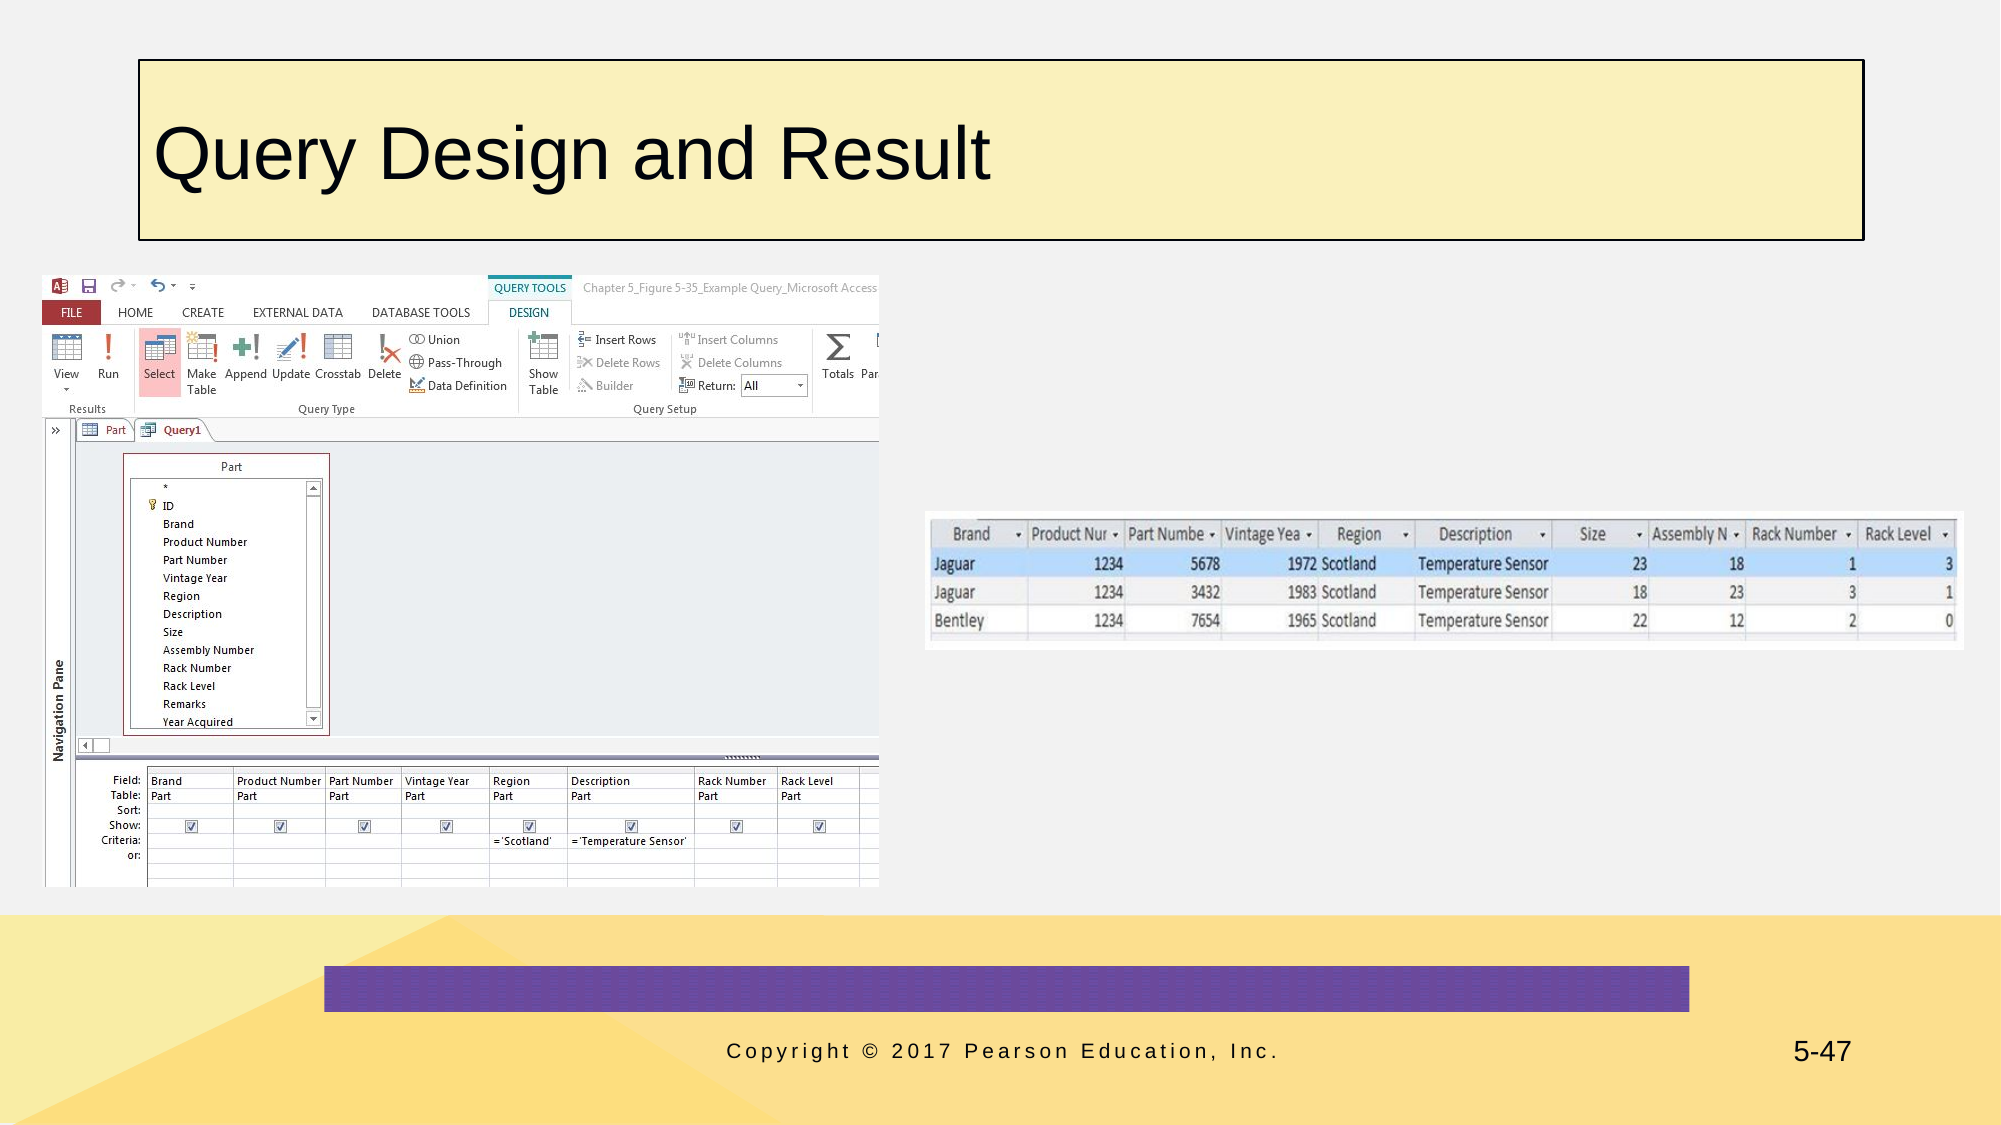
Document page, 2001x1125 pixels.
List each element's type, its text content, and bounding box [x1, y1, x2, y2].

picture [42, 274, 879, 887]
picture [924, 511, 1964, 650]
footer Copyright © 2017 Pearson Education, Inc. [326, 1025, 1677, 1075]
title Query Design and Result [138, 59, 1865, 241]
